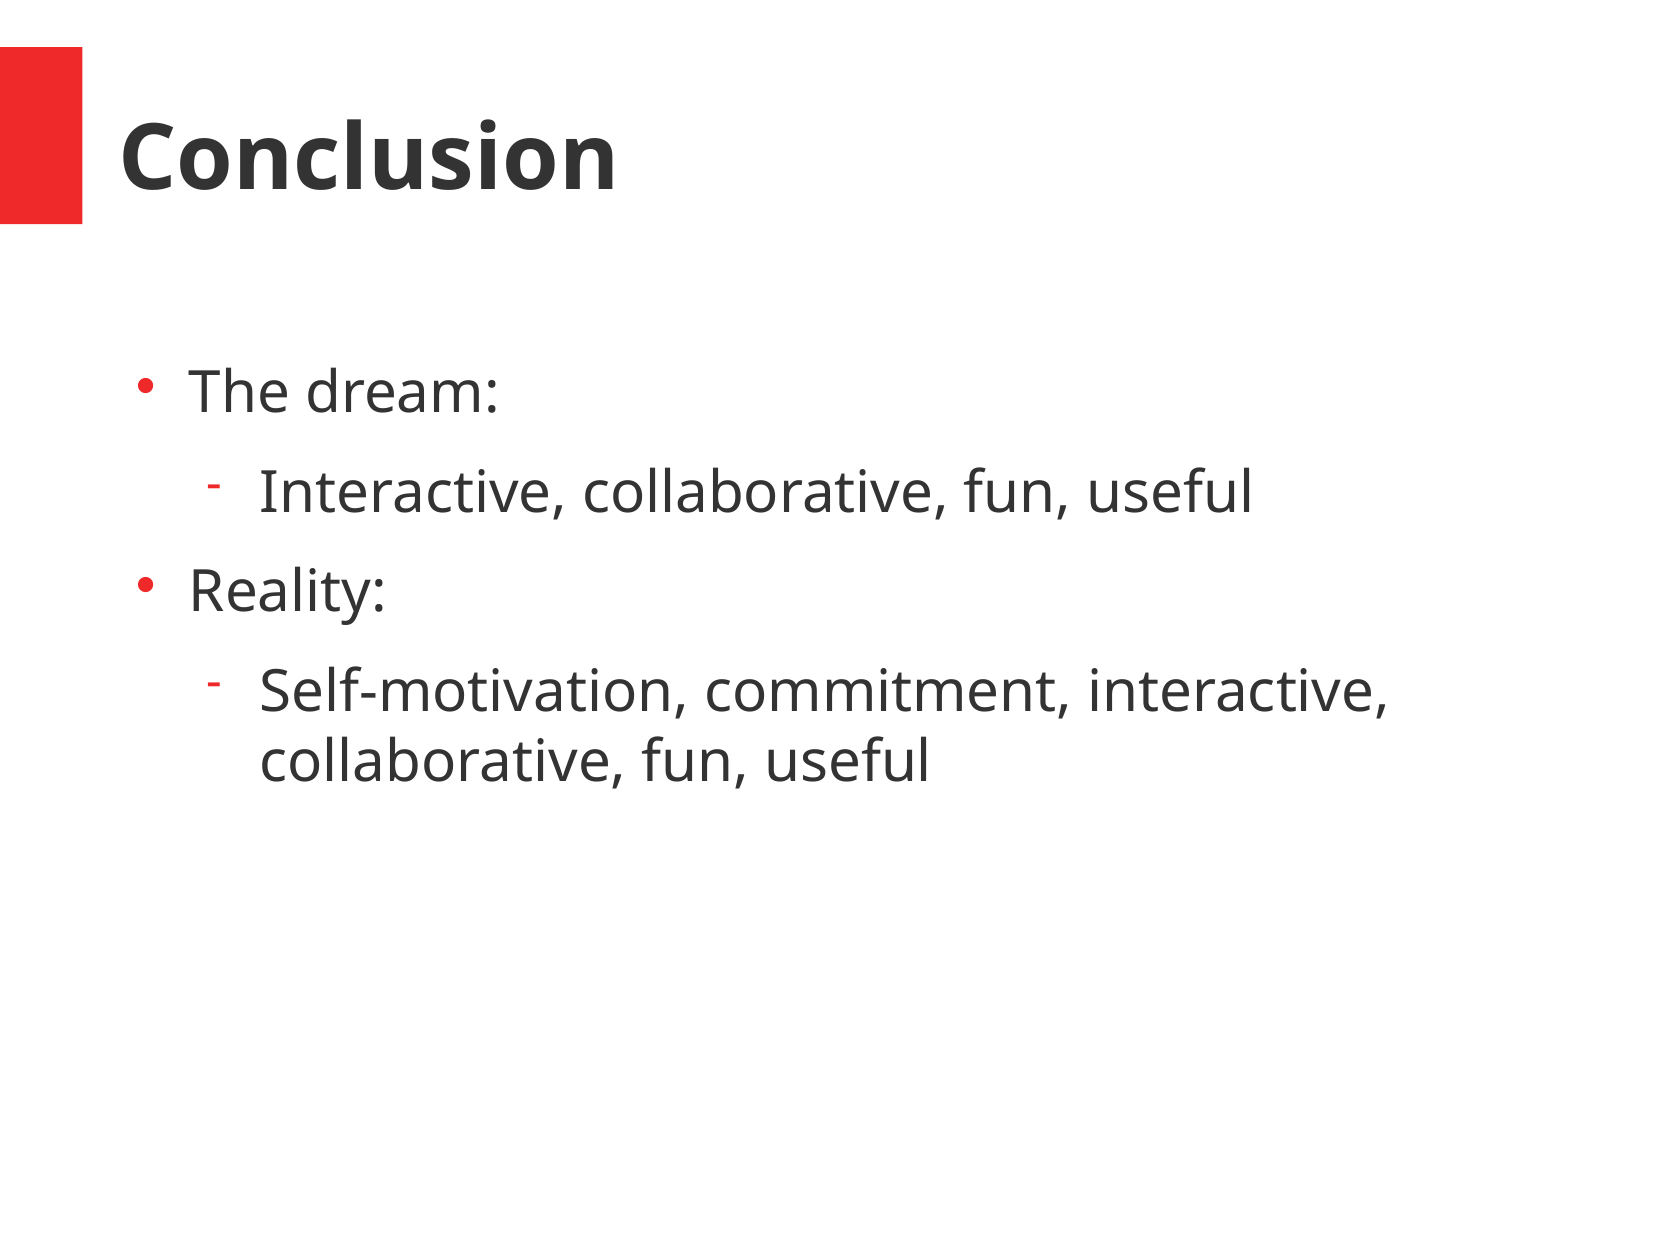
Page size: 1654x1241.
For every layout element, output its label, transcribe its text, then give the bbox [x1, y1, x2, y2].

text_box The dream: Interactive, collaborative, fun, useful Reality: Self-motivation, commitment, interactive, collaborative, fun, useful [118, 354, 1536, 1074]
text_box Conclusion [118, 49, 1571, 257]
